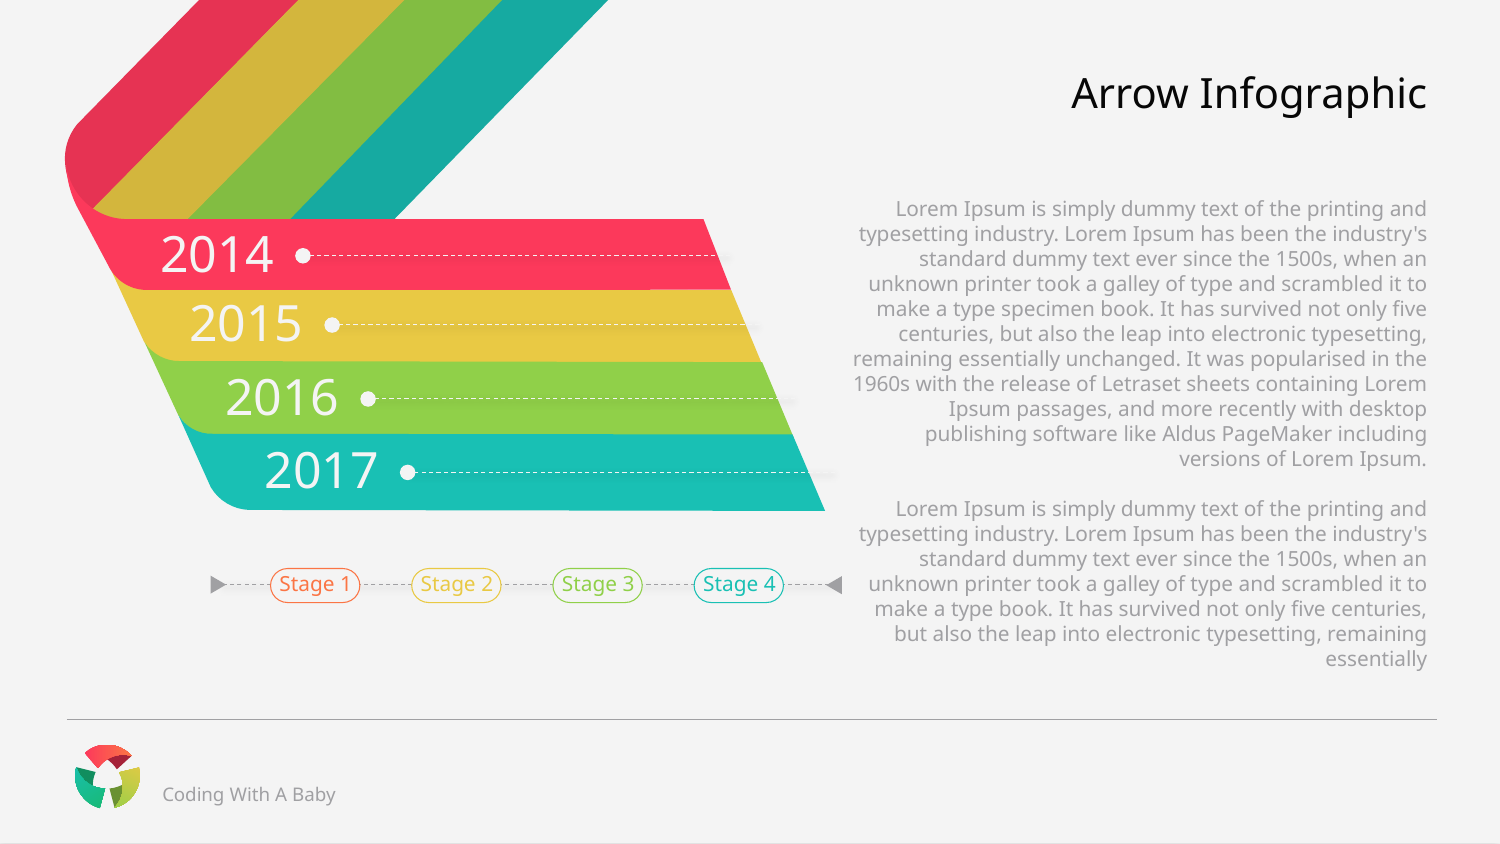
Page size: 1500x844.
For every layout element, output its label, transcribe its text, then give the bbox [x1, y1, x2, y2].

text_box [210, 357, 796, 434]
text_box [401, 563, 513, 605]
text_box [375, 575, 396, 595]
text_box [64, 0, 826, 512]
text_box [249, 430, 836, 507]
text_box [683, 563, 795, 605]
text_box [657, 575, 678, 595]
title Arrow Infographic [914, 46, 1443, 125]
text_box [260, 563, 371, 605]
text_box Lorem Ipsum is simply dummy text of the printing and typesetting industry. Lorem Ipsum has been the industry's standard dummy text ever since the 1500s, when an unknown printer took a galley of type and scrambled it to make a type specimen book. It has survived not only five centuries, but also the leap into electronic typesetting, remaining essentially unchanged. It was popularised in the 1960s with the release of Letraset sheets containing Lorem Ipsum passages, and more recently with desktop publishing software like Aldus PageMaker including versions of Lorem Ipsum. Lorem Ipsum is simply dummy text of the printing and typesetting industry. Lorem Ipsum has been the industry's standard dummy text ever since the 1500s, when an unknown printer took a galley of type and scrambled it to make a type book. It has survived not only five centuries, but also the leap into electronic typesetting, remaining essentially [830, 188, 1443, 678]
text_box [798, 575, 843, 595]
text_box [145, 214, 731, 291]
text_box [542, 563, 654, 605]
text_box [516, 575, 537, 595]
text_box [210, 575, 255, 595]
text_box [174, 283, 760, 360]
